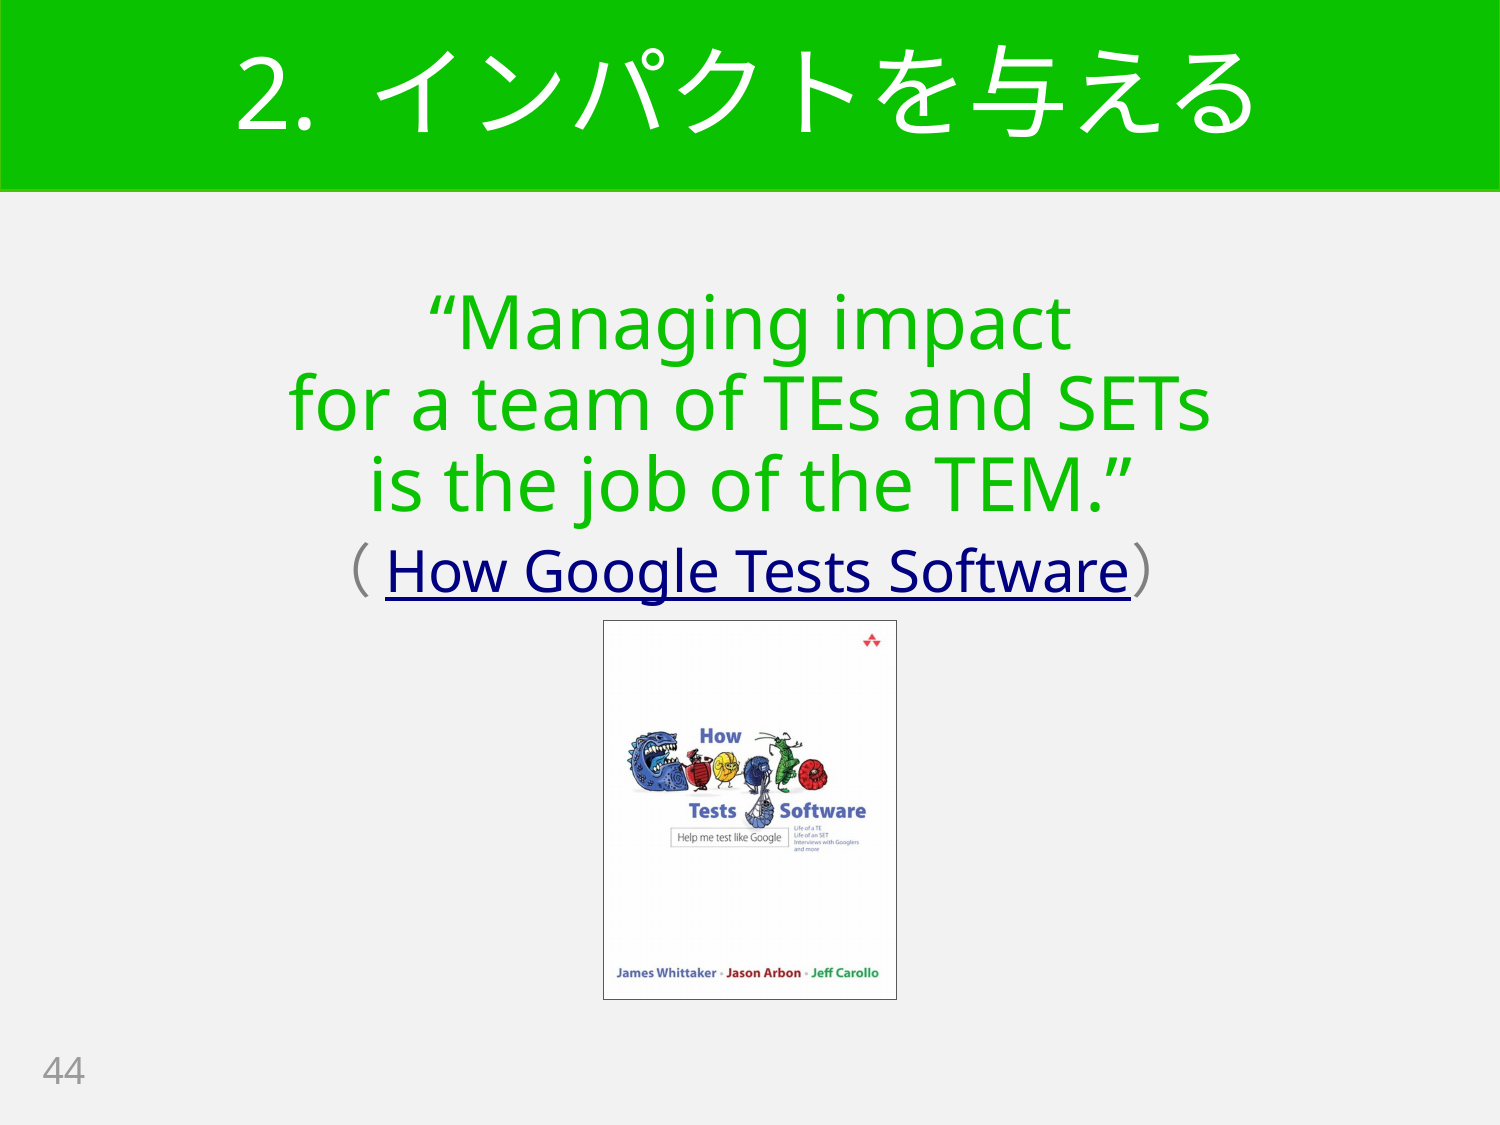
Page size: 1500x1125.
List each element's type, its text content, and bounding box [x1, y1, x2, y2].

list “Managing impact for a team of TEs and SETs is the job of the TEM.” （How Google Tests Software） [103, 277, 1397, 1000]
picture [603, 620, 897, 1000]
slide_number 44 [27, 1042, 146, 1102]
title 2. インパクトを与える [0, 53, 1500, 140]
